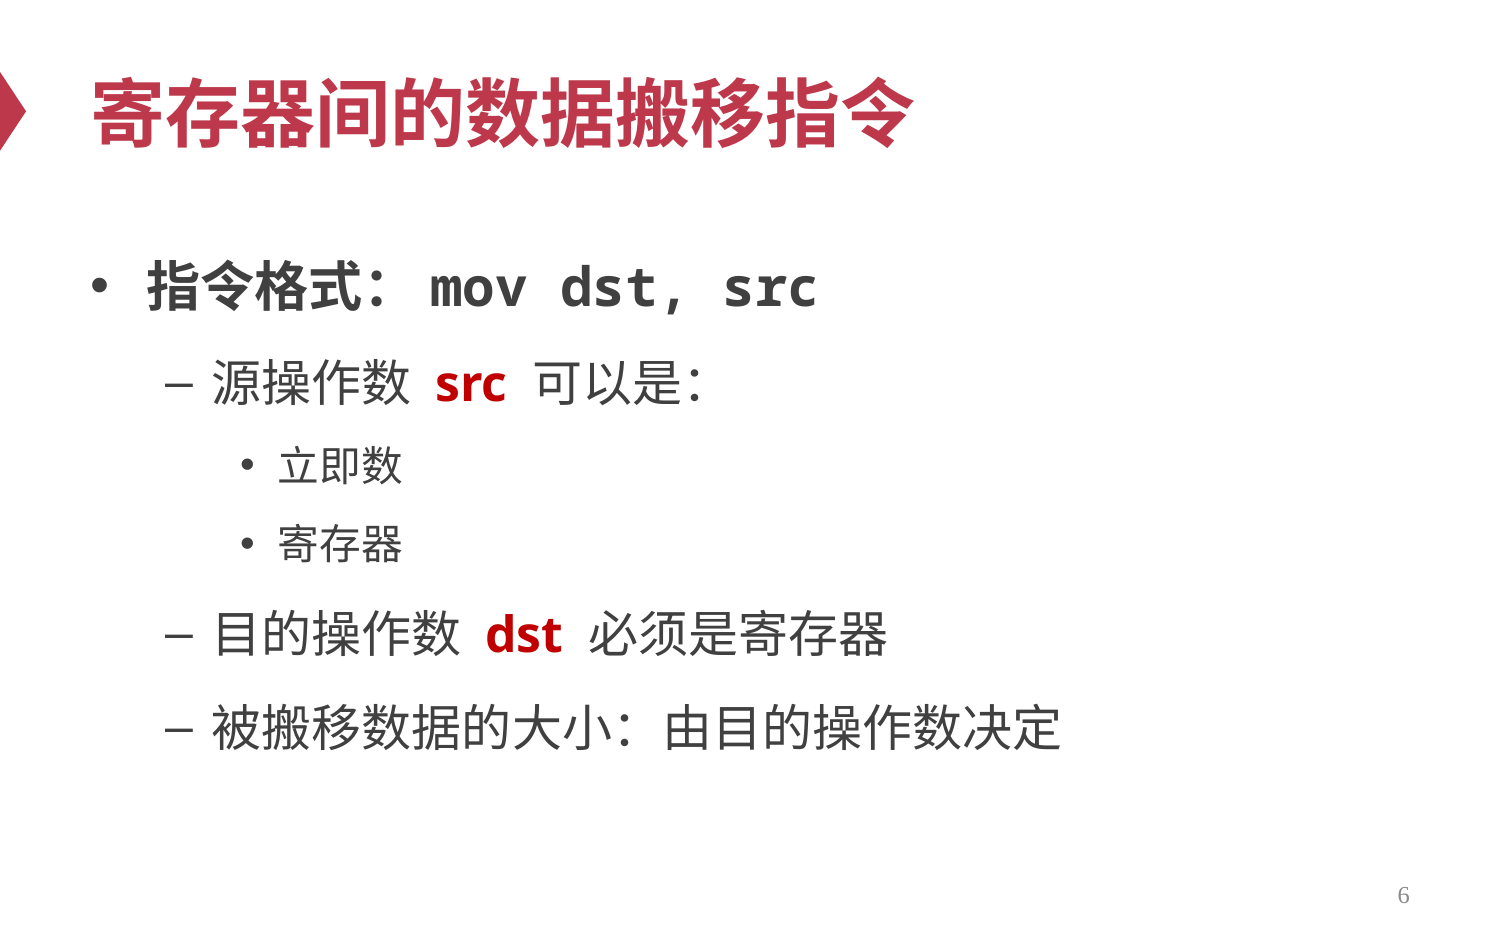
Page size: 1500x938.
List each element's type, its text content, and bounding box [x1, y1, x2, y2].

slide_number 6 [1074, 868, 1425, 919]
list 指令格式：mov dst, src 源操作数 src 可以是： 立即数 寄存器 目的操作数 dst 必须是寄存器 被搬移数据的大小：由目的操作数决定 [75, 218, 1425, 838]
title 寄存器间的数据搬移指令 [75, 37, 1425, 186]
